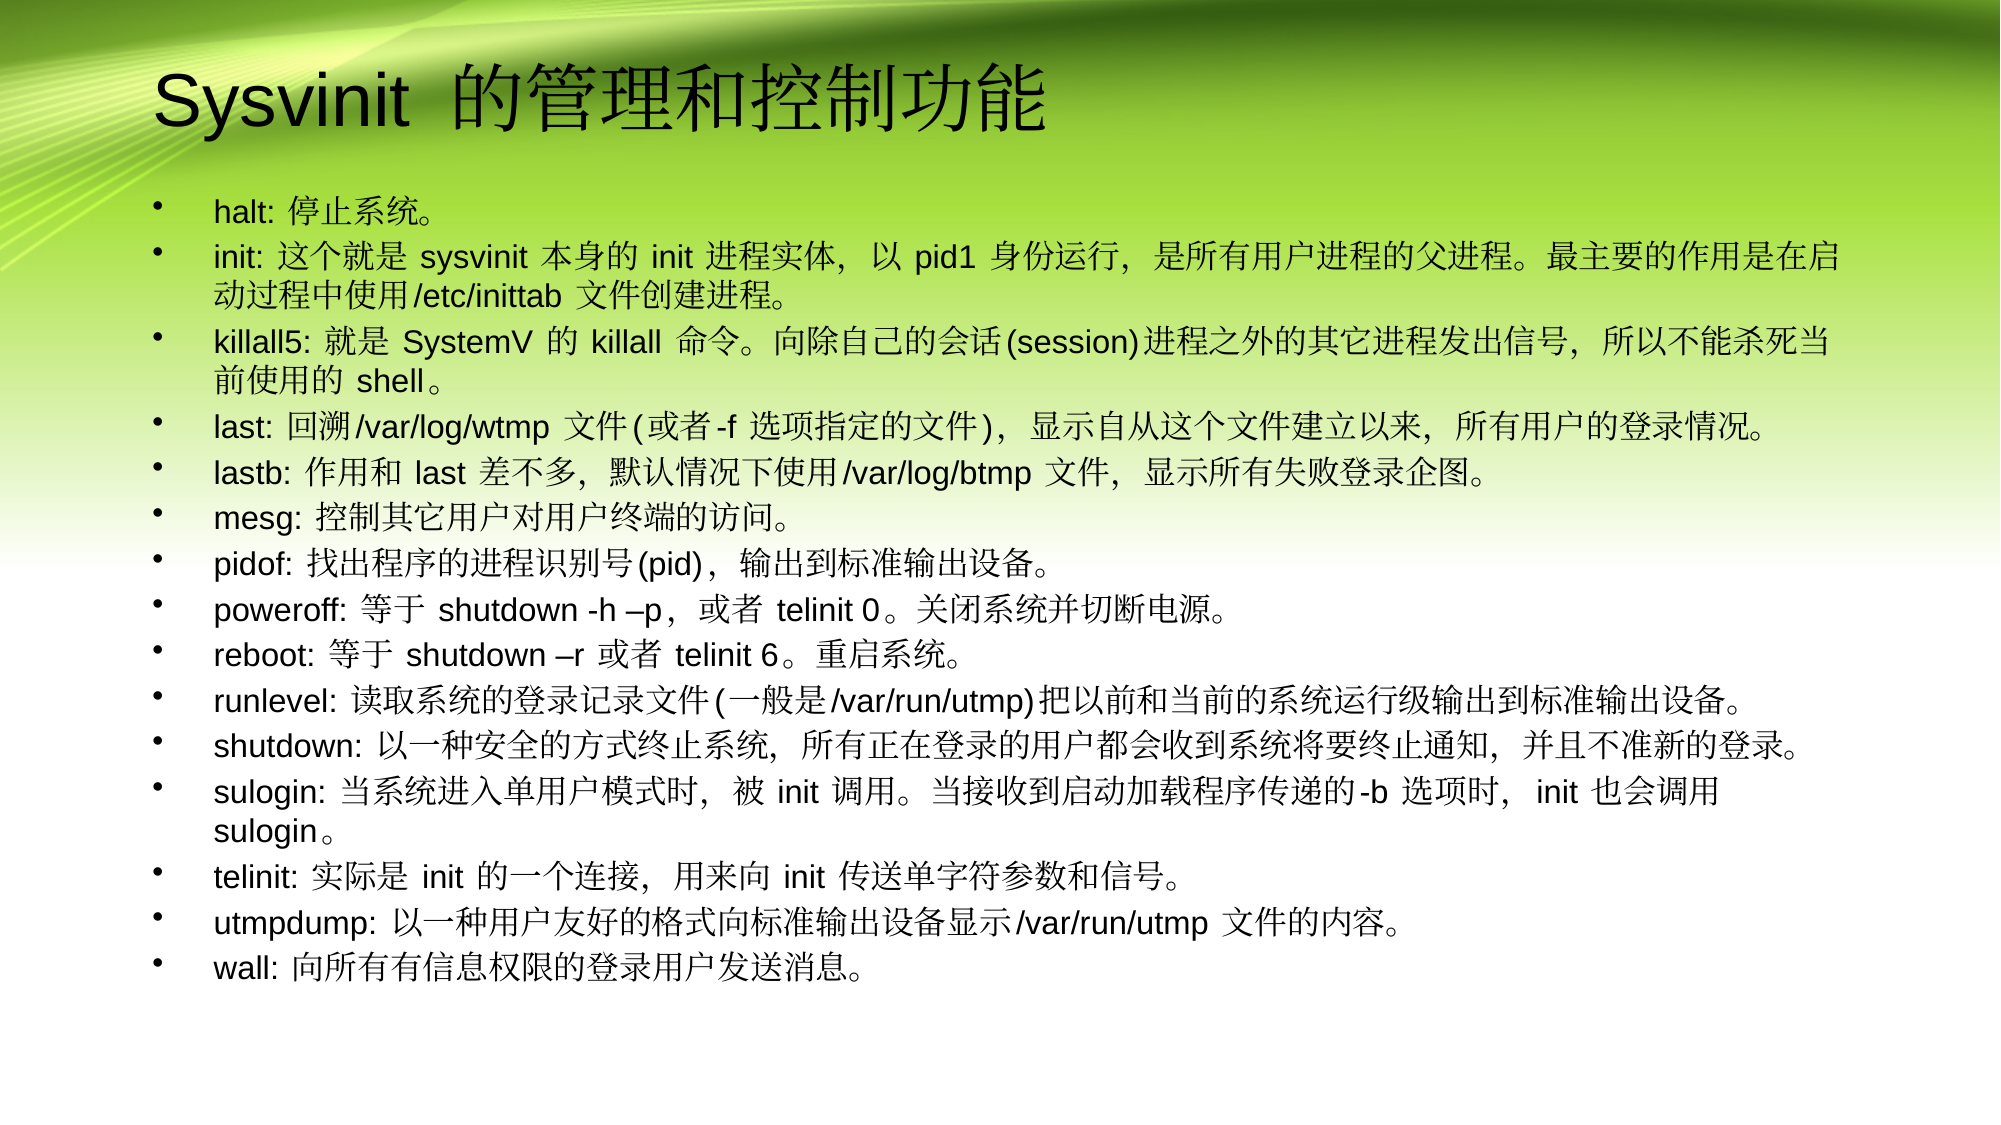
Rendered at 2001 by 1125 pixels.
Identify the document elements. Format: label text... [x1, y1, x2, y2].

picture [0, 0, 2000, 1125]
list halt: 停止系统。 init: 这个就是 sysvinit 本身的 init 进程实体，以 pid1 身份运行，是所有用户进程的父进程。最主要的作用是在启动过程中使用/etc/inittab 文件创建进程。 killall5: 就是 SystemV 的 killall 命令。向除自己的会话(session)进程之外的其它进程发出信号，所以不能杀死当前使用的 shell。 last: 回溯/var/log/wtmp 文件(或者-f 选项指定的文件)，显示自从这个文件建立以来，所有用户的登录情况。 lastb: 作用和 last 差不多，默认情况下使用/var/log/btmp 文件，显示所有失败登录企图。 mesg: 控制其它用户对用户终端的访问。 pidof: 找出程序的进程识别号(pid)，输出到标准输出设备。 poweroff: 等于 shutdown -h –p，或者 telinit 0。关闭系统并切断电源。 reboot: 等于 shutdown –r 或者 telinit 6。重启系统。 runlevel: 读取系统的登录记录文件(一般是/var/run/utmp)把以前和当前的系统运行级输出到标准输出设备。 shutdown: 以一种安全的方式终止系统，所有正在登录的用户都会收到系统将要终止通知，并且不准新的登录。 sulogin: 当系统进入单用户模式时，被 init 调用。当接收到启动加载程序传递的-b 选项时，init 也会调用 sulogin。 telinit: 实际是 init 的一个连接，用来向 init 传送单字符参数和信号。 utmpdump: 以一种用户友好的格式向标准输出设备显示/var/run/utmp 文件的内容。 wall: 向所有有信息权限的登录用户发送消息。 [137, 182, 1863, 1014]
title Sysvinit 的管理和控制功能 [137, 41, 1863, 152]
